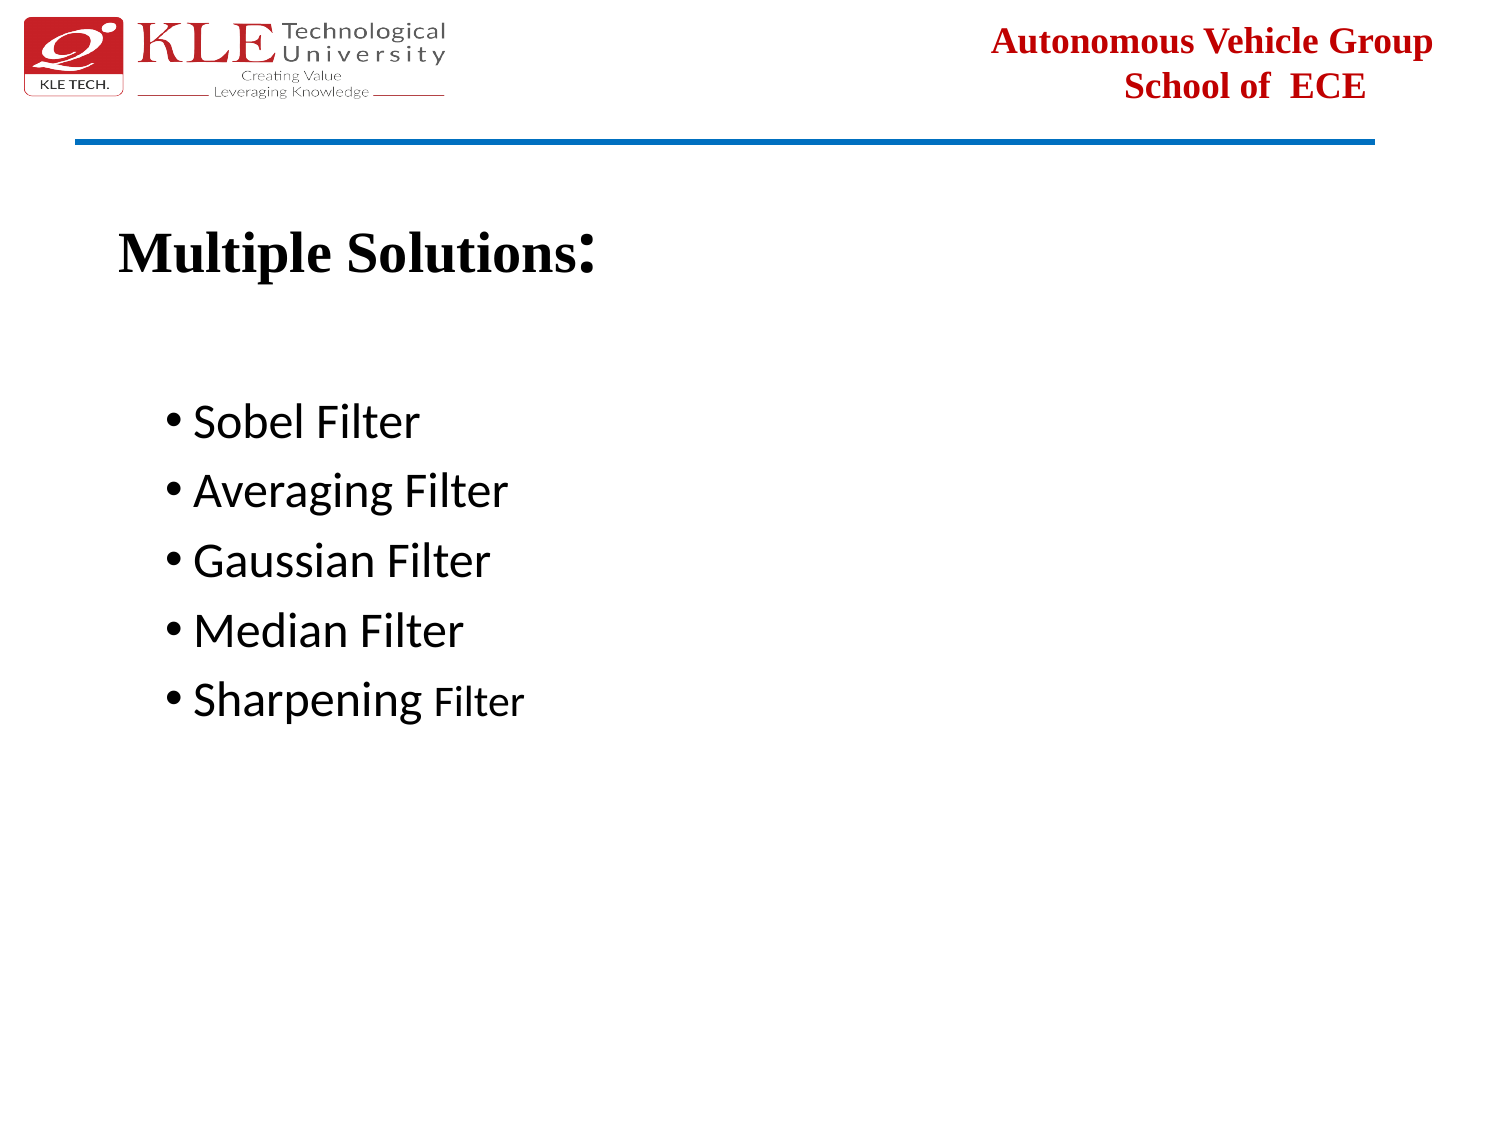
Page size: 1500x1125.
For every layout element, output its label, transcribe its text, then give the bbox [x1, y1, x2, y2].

title Multiple Solutions: [103, 154, 1397, 346]
picture [24, 12, 450, 100]
list Sobel Filter Averaging Filter Gaussian Filter Median Filter Sharpening Filter [150, 387, 1013, 1043]
text_box Autonomous Vehicle Group School of ECE [900, 8, 1500, 113]
